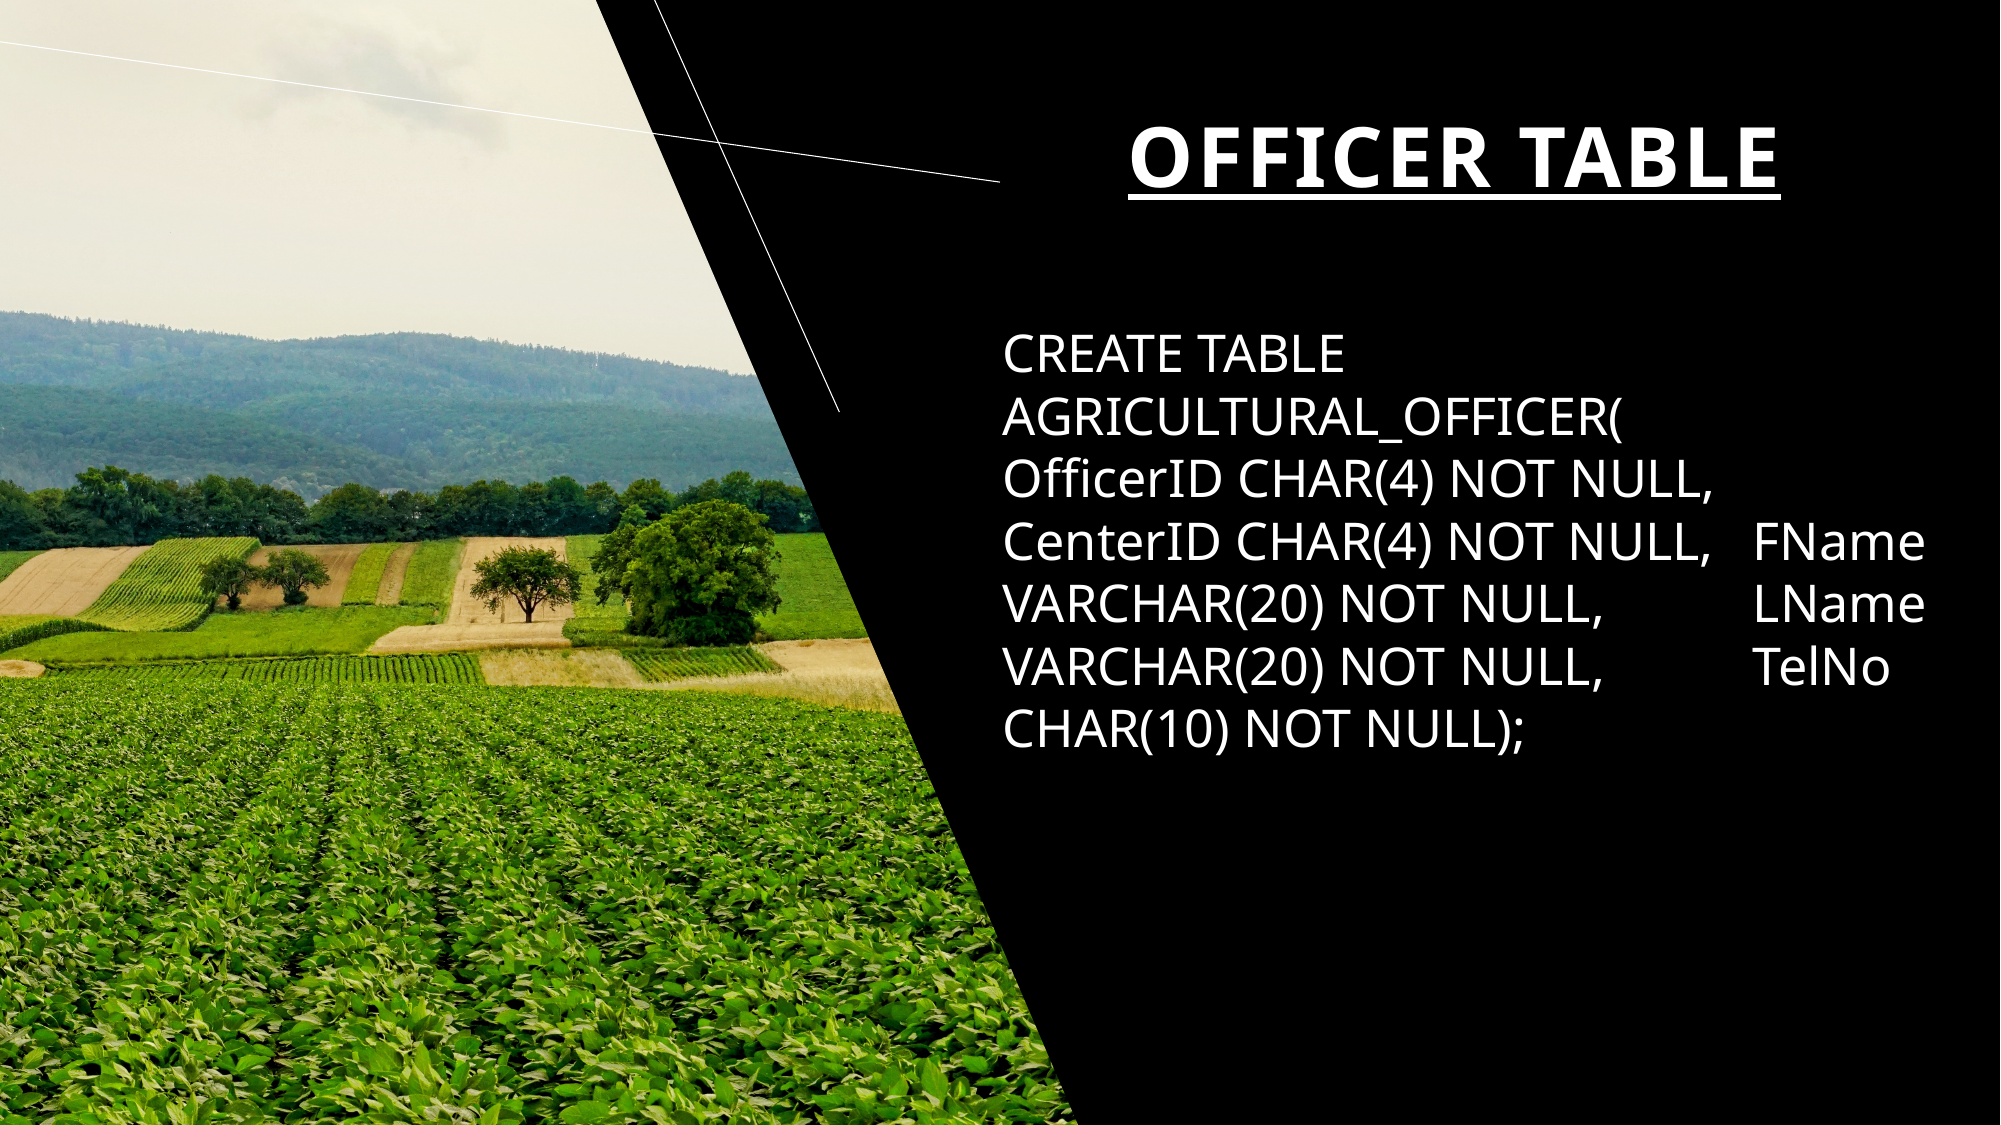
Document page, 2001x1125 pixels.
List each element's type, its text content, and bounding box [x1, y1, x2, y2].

text_box CREATE TABLE AGRICULTURAL_OFFICER( OfficerID CHAR(4) NOT NULL, CenterID CHAR(4) NOT NULL, FName VARCHAR(20) NOT NULL, LName VARCHAR(20) NOT NULL, TelNo CHAR(10) NOT NULL); [1079, 313, 1976, 766]
title Officer Table [1112, 28, 1799, 214]
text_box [0, 41, 1000, 183]
picture [0, 0, 1079, 1125]
